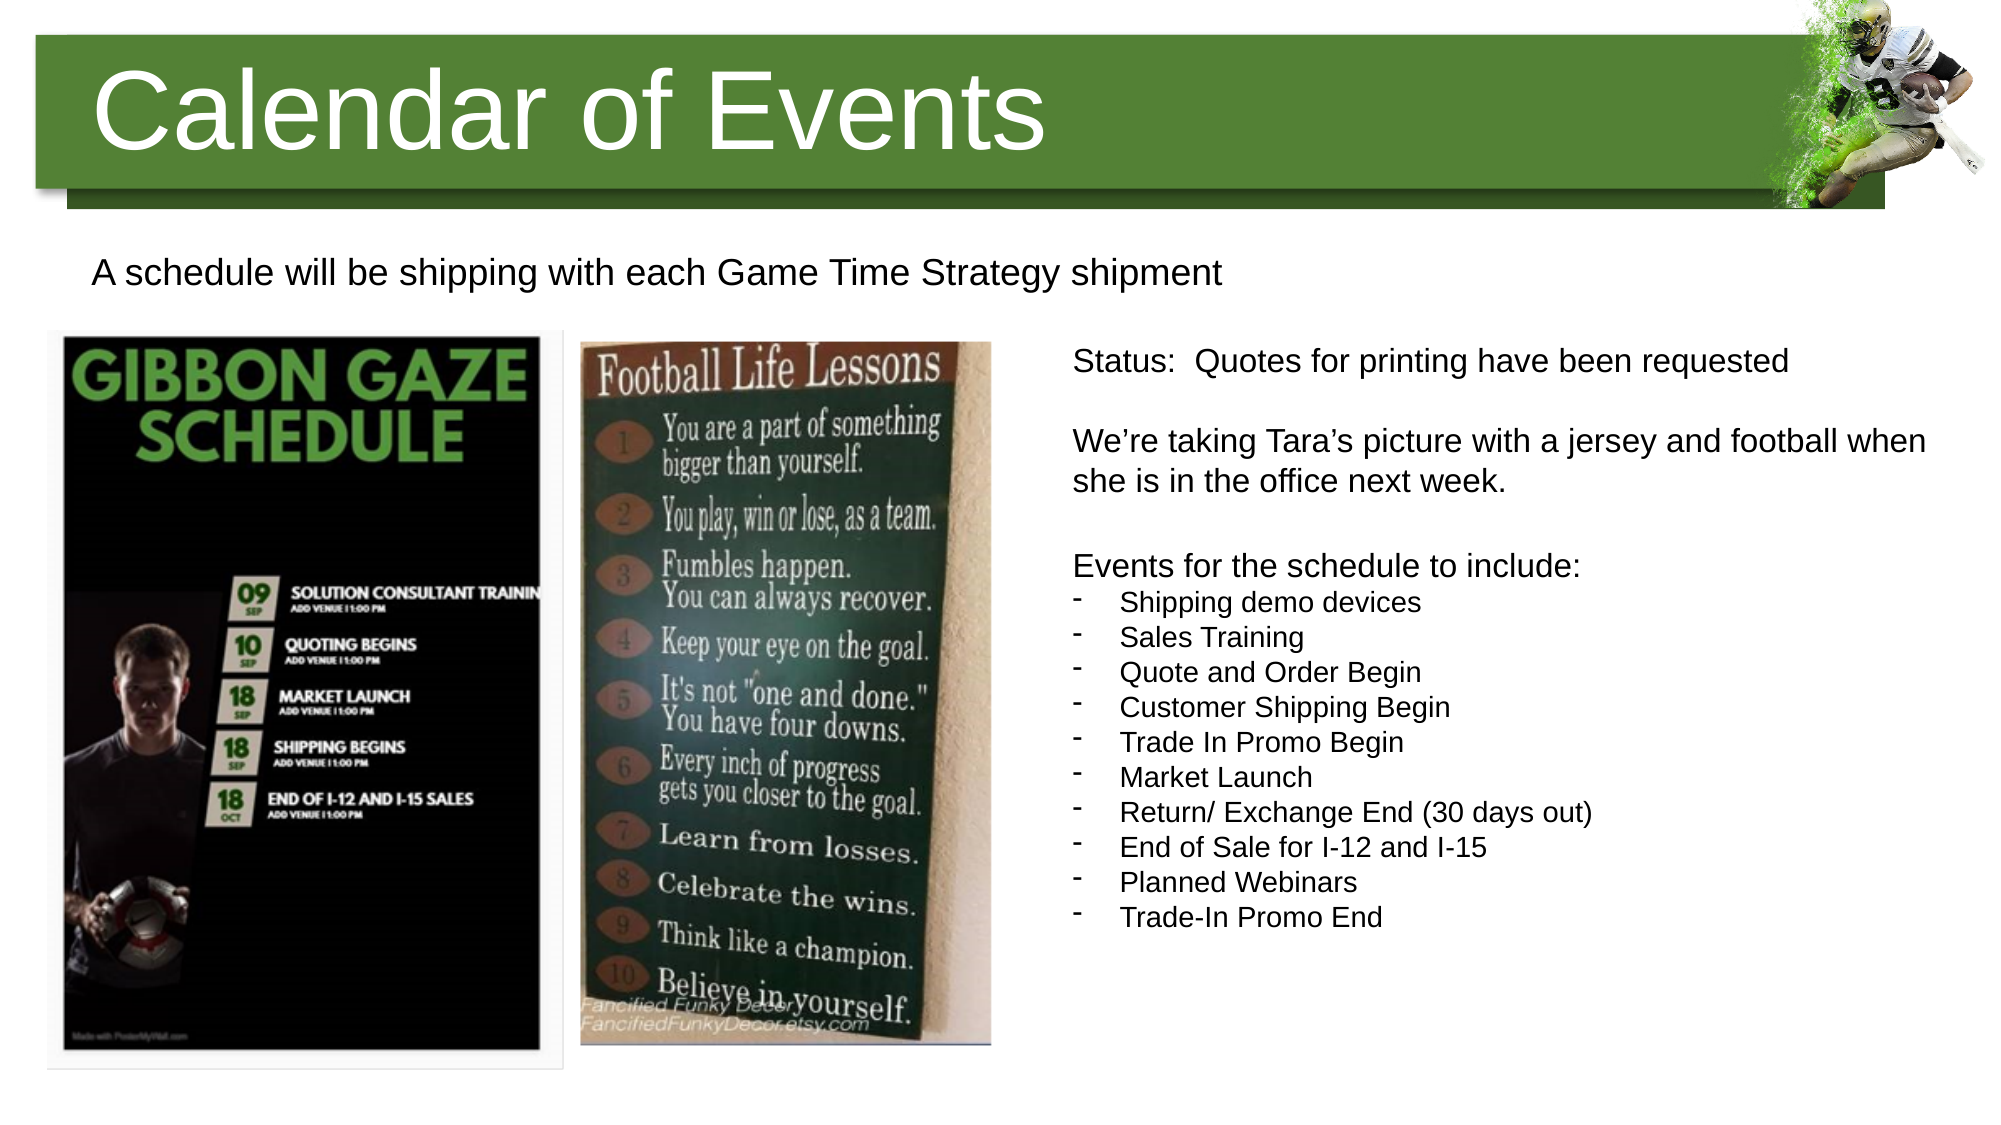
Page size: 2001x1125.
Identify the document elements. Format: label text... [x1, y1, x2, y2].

list Calendar of Events [76, 53, 1724, 173]
picture [1744, 0, 1986, 208]
text_box Status: Quotes for printing have been requested We’re taking Tara’s picture with a jersey and football when she is in the office next week. Events for the schedule to include: Shipping demo devices Sales Training Quote and Order Begin Customer Shipping Begin Trade In Promo Begin Market Launch Return/ Exchange End (30 days out) End of Sale for I-12 and I-15 Planned Webinars Trade-In Promo End [1057, 331, 1953, 1031]
text_box A schedule will be shipping with each Game Time Strategy shipment [76, 240, 1895, 300]
picture [47, 324, 1020, 1072]
